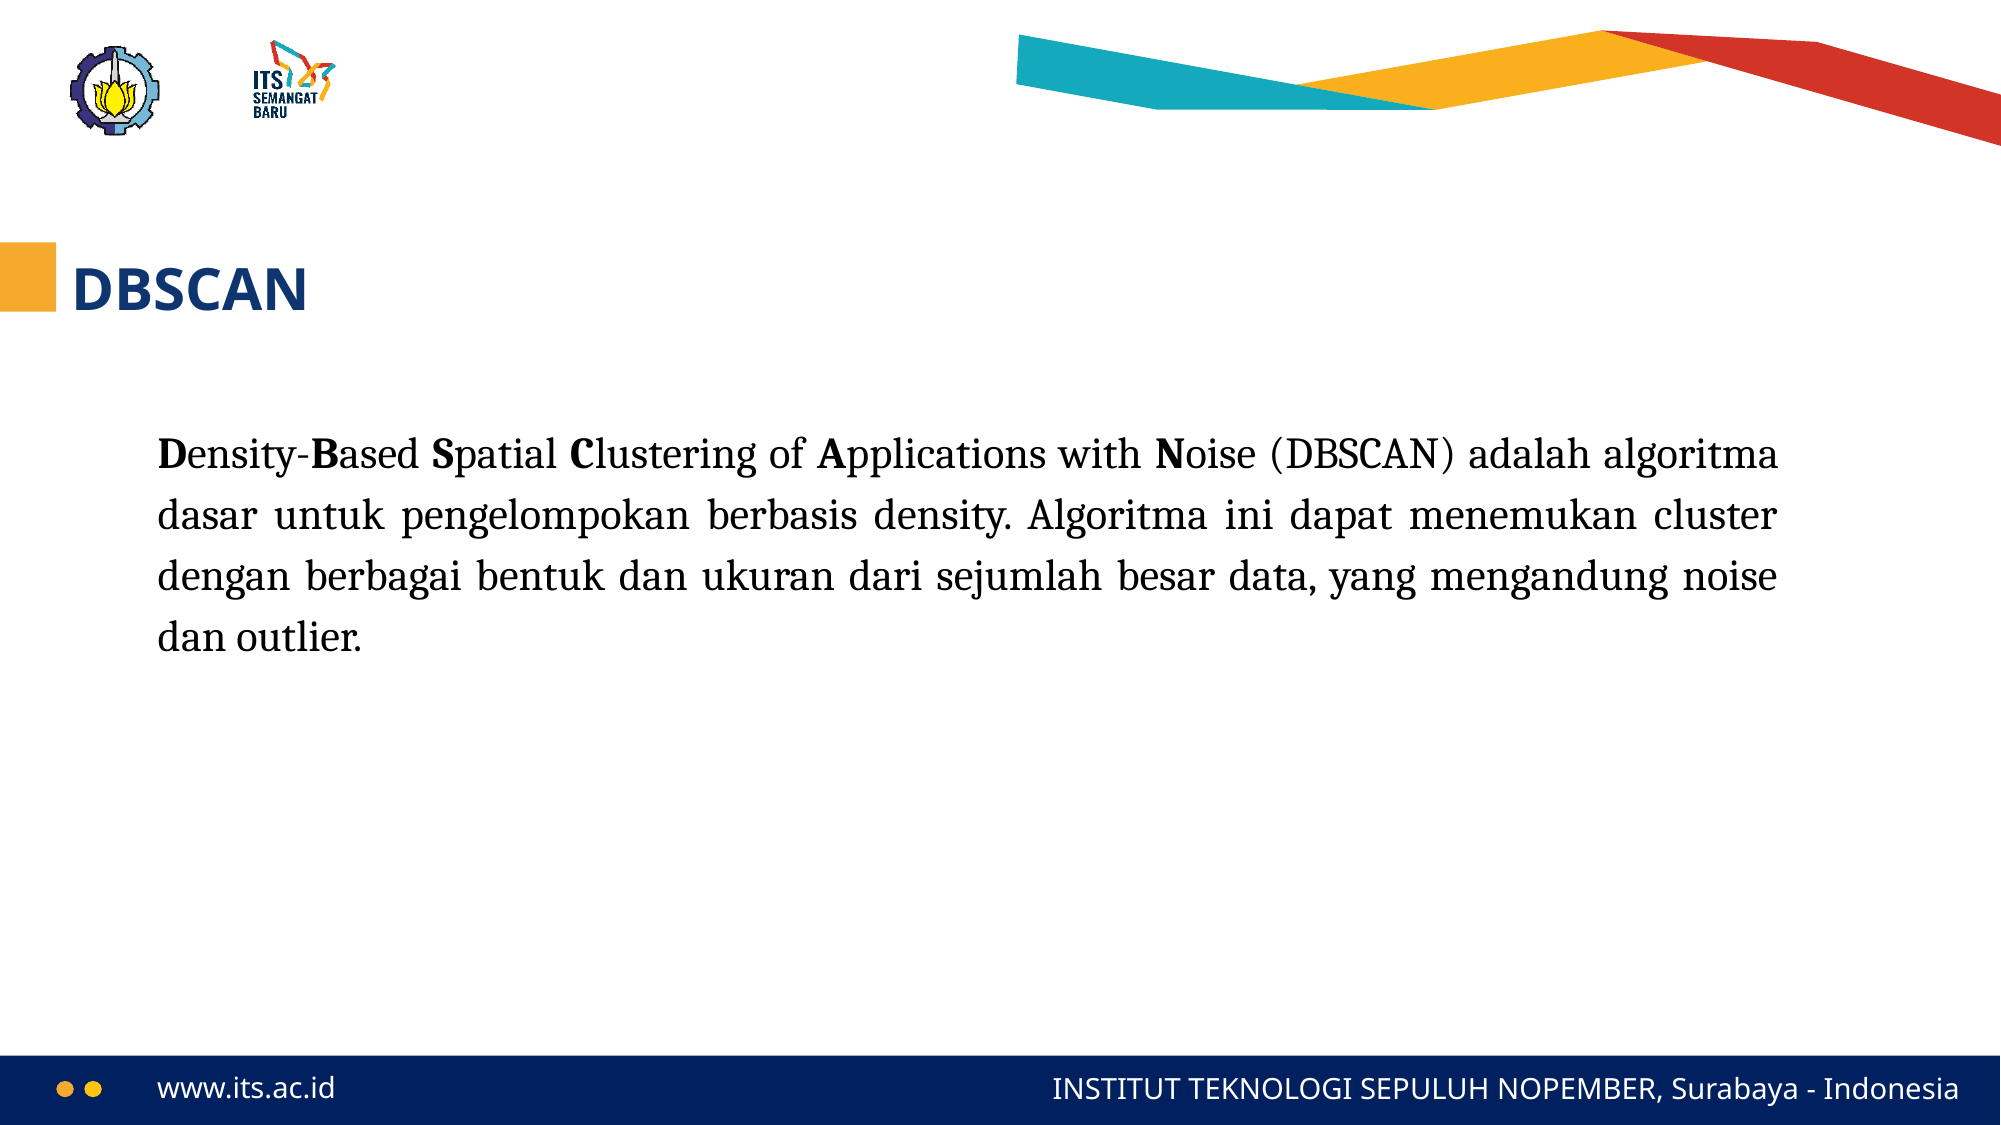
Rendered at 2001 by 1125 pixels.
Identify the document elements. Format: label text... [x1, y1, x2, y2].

text_box Density-Based Spatial Clustering of Applications with Noise (DBSCAN) adalah algoritma dasar untuk pengelompokan berbasis density. Algoritma ini dapat menemukan cluster dengan berbagai bentuk dan ukuran dari sejumlah besar data, yang mengandung noise dan outlier. [137, 395, 1801, 681]
text_box INSTITUT TEKNOLOGI SEPULUH NOPEMBER, Surabaya - Indonesia [886, 1062, 1976, 1113]
text_box www.its.ac.id [142, 1061, 785, 1112]
picture [243, 27, 346, 130]
text_box [0, 1055, 2000, 1125]
text_box DBSCAN [51, 232, 1250, 343]
text_box [0, 241, 57, 313]
picture [968, 0, 2000, 296]
picture [69, 45, 160, 136]
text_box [56, 1080, 102, 1098]
